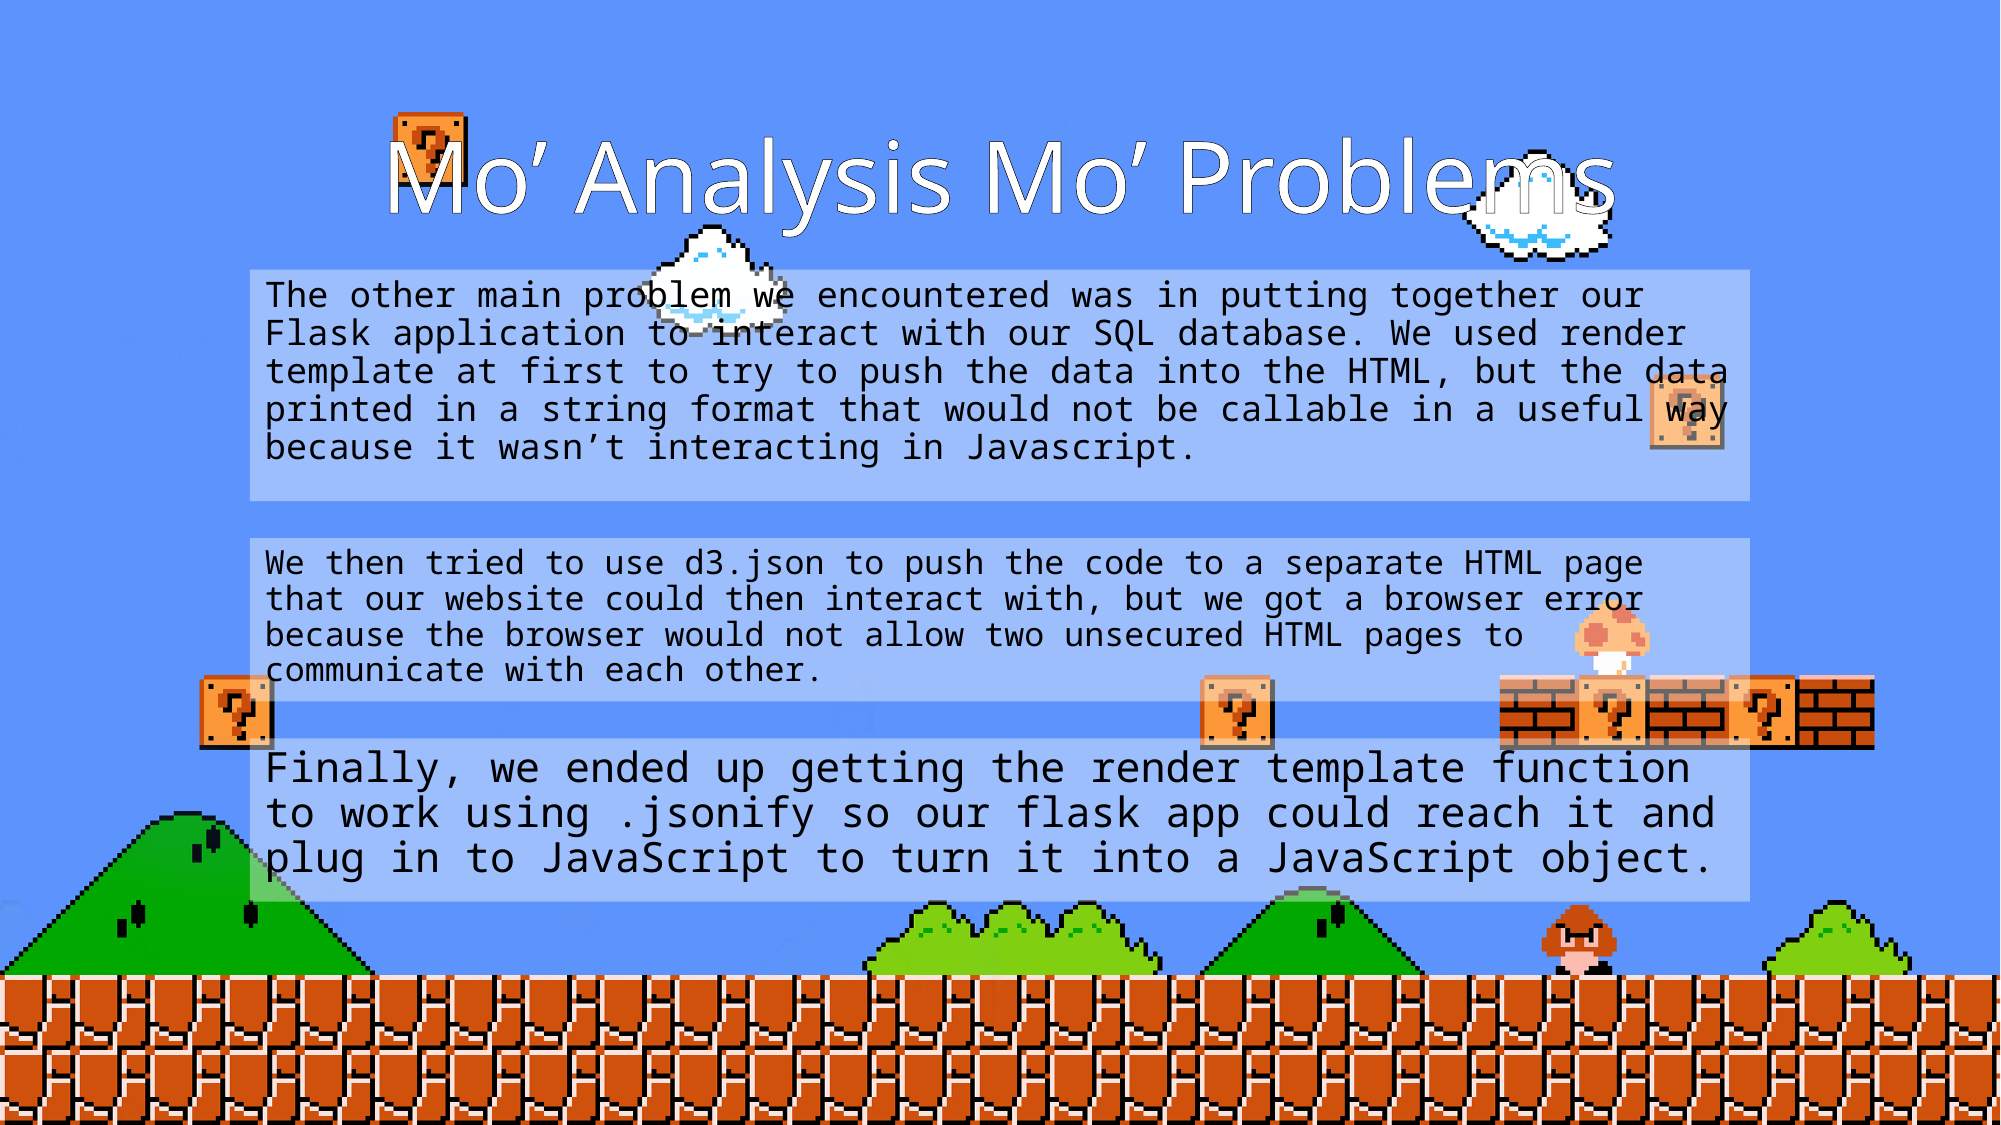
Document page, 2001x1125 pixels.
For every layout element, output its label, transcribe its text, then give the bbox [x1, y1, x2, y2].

text_box We then tried to use d3.json to push the code to a separate HTML page that our website could then interact with, but we got a browser error because the browser would not allow two unsecured HTML pages to communicate with each other. [249, 538, 1750, 702]
text_box Finally, we ended up getting the render template function to work using .jsonify so our flask app could reach it and plug in to JavaScript to turn it into a JavaScript object. [249, 738, 1750, 902]
subtitle The other main problem we encountered was in putting together our Flask application to interact with our SQL database. We used render template at first to try to push the data into the HTML, but the data printed in a string format that would not be callable in a useful way because it wasn’t interacting in Javascript. [249, 269, 1750, 502]
picture [0, 0, 2001, 1125]
title Mo’ Analysis Mo’ Problems [249, 75, 1750, 243]
